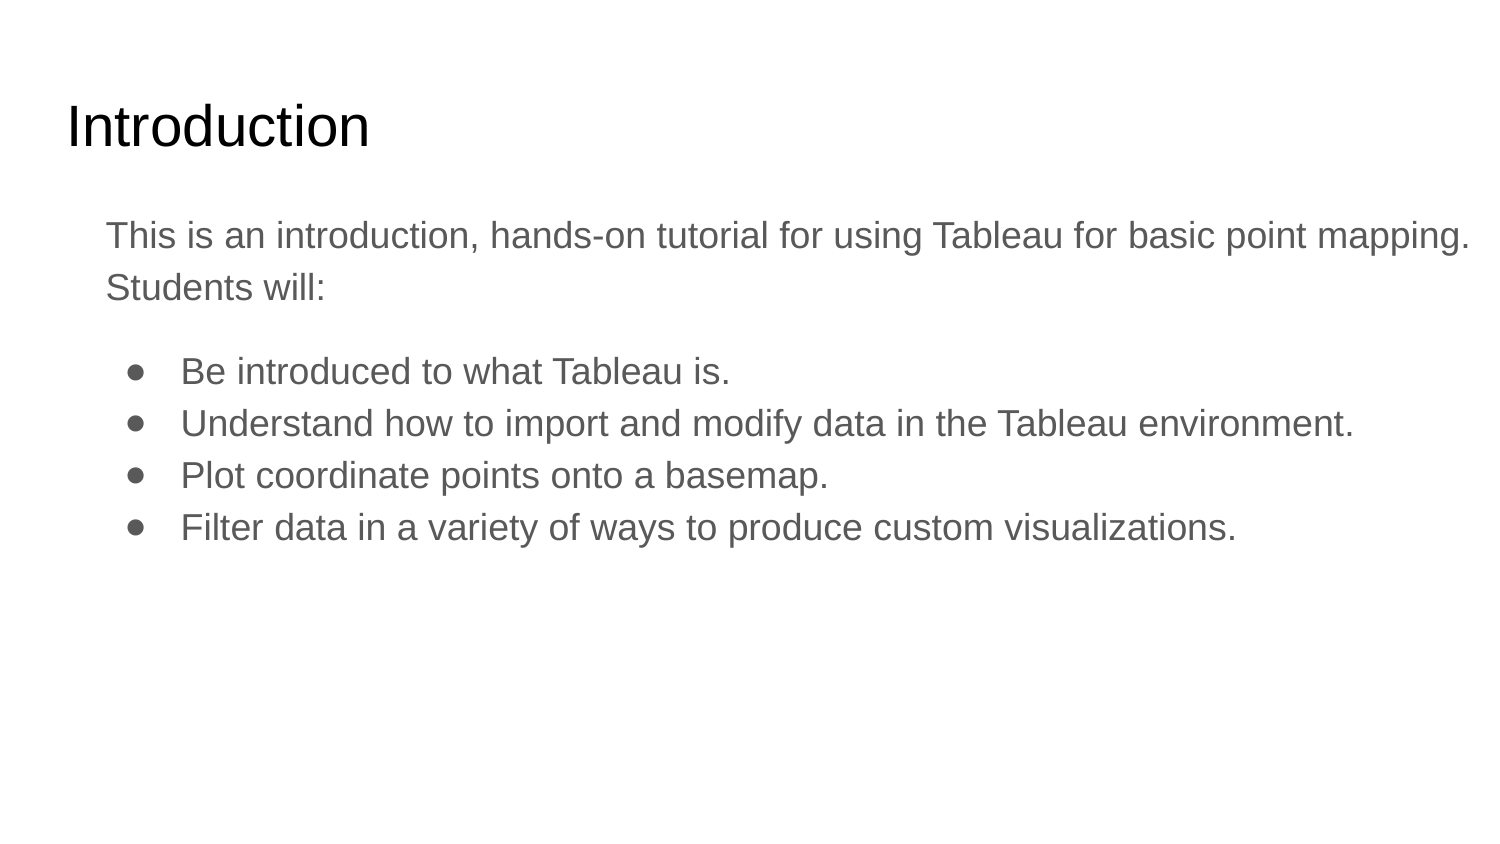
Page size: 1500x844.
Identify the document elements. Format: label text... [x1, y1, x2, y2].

list This is an introduction, hands-on tutorial for using Tableau for basic point mapping. Students will: Be introduced to what Tableau is. Understand how to import and modify data in the Tableau environment. Plot coordinate points onto a basemap. Filter data in a variety of ways to produce custom visualizations. [90, 189, 1489, 750]
title Introduction [51, 72, 1449, 167]
